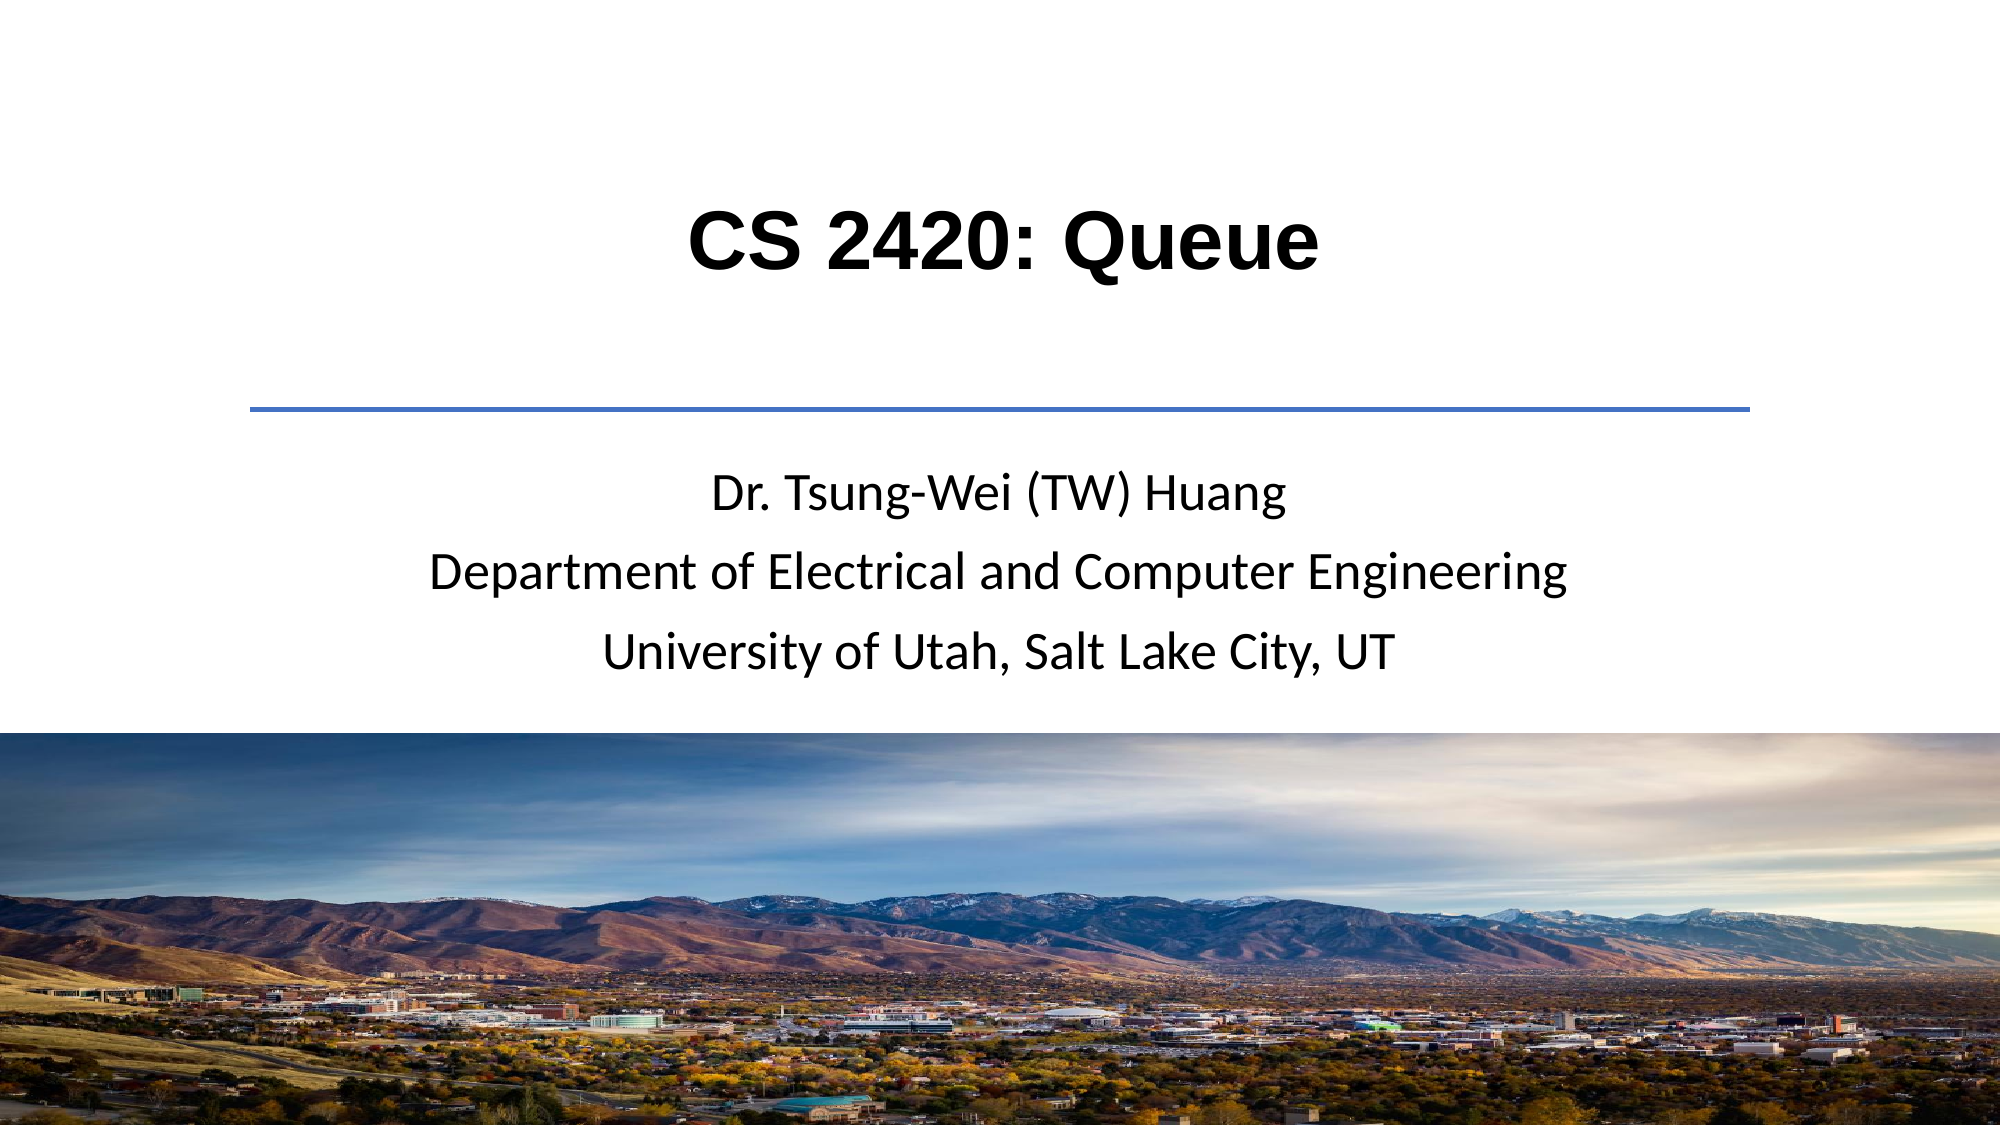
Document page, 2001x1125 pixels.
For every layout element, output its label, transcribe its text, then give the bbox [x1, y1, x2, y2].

title CS 2420: Queue [151, 127, 1858, 358]
subtitle Dr. Tsung-Wei (TW) Huang Department of Electrical and Computer Engineering University of Utah, Salt Lake City, UT [249, 456, 1750, 728]
picture [0, 733, 2000, 1125]
